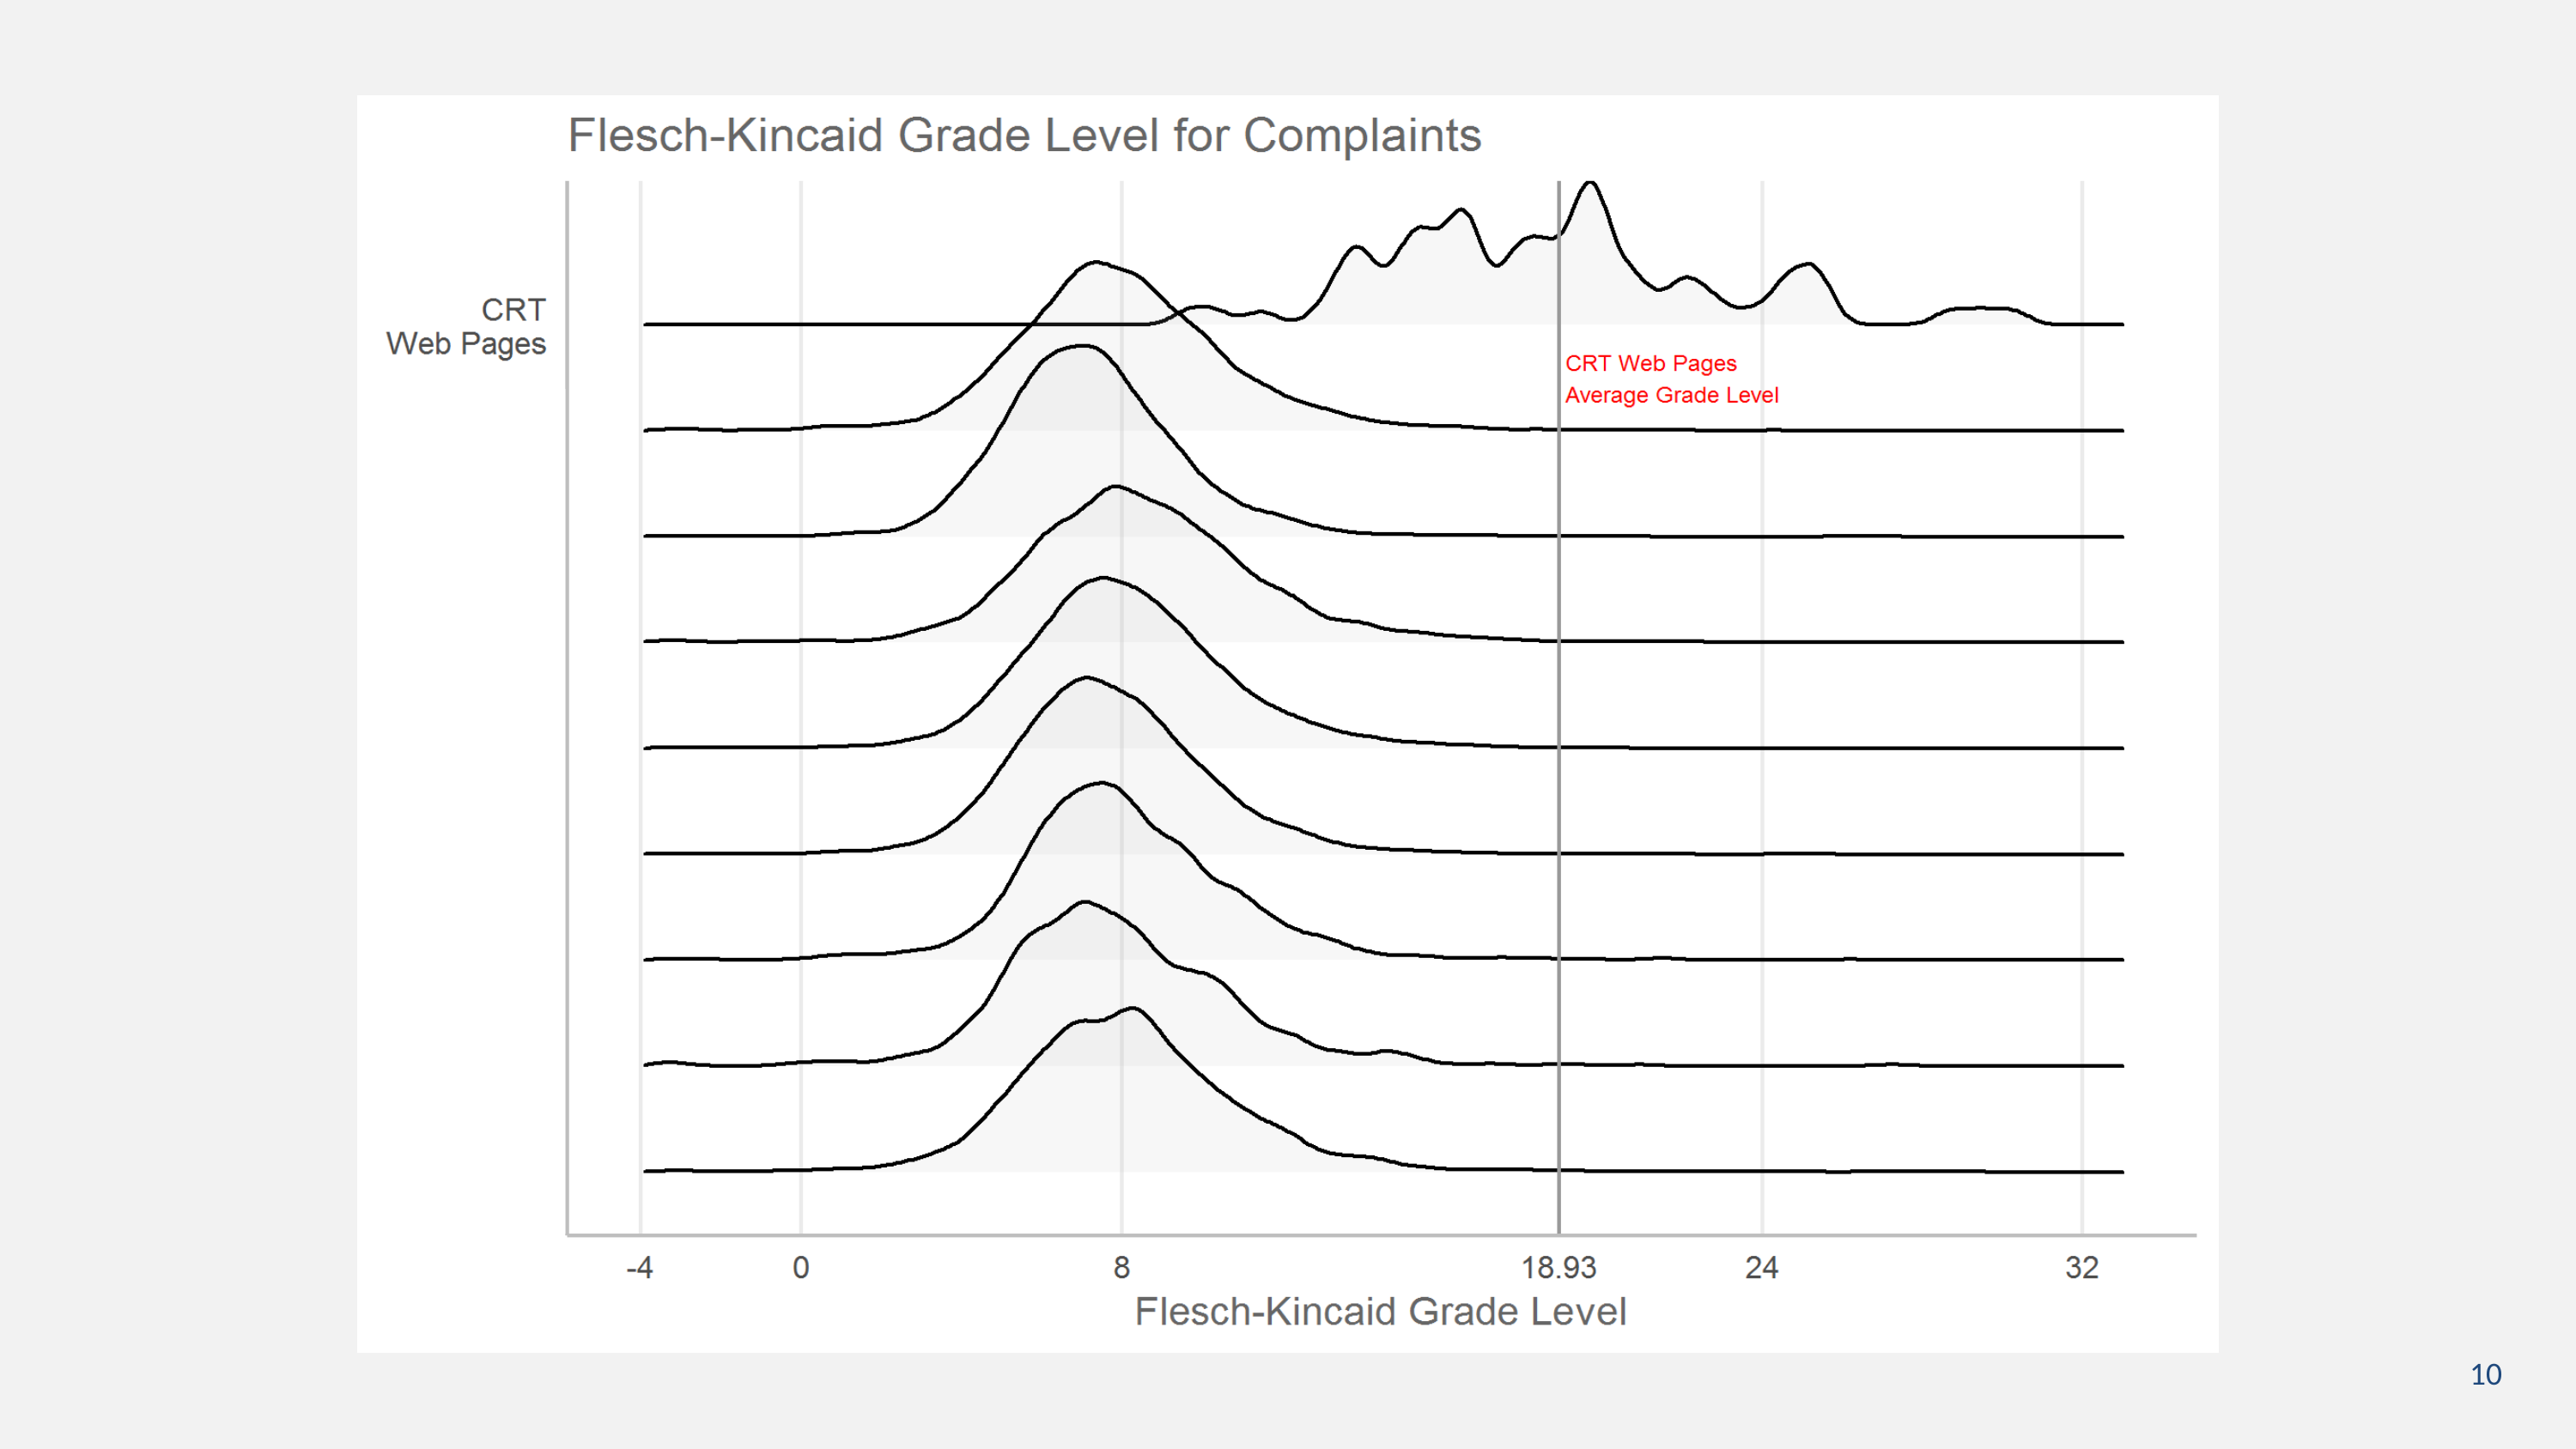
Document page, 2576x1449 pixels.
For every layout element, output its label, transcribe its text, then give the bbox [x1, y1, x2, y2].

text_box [357, 95, 2219, 1354]
text_box 10 [2457, 1346, 2575, 1398]
